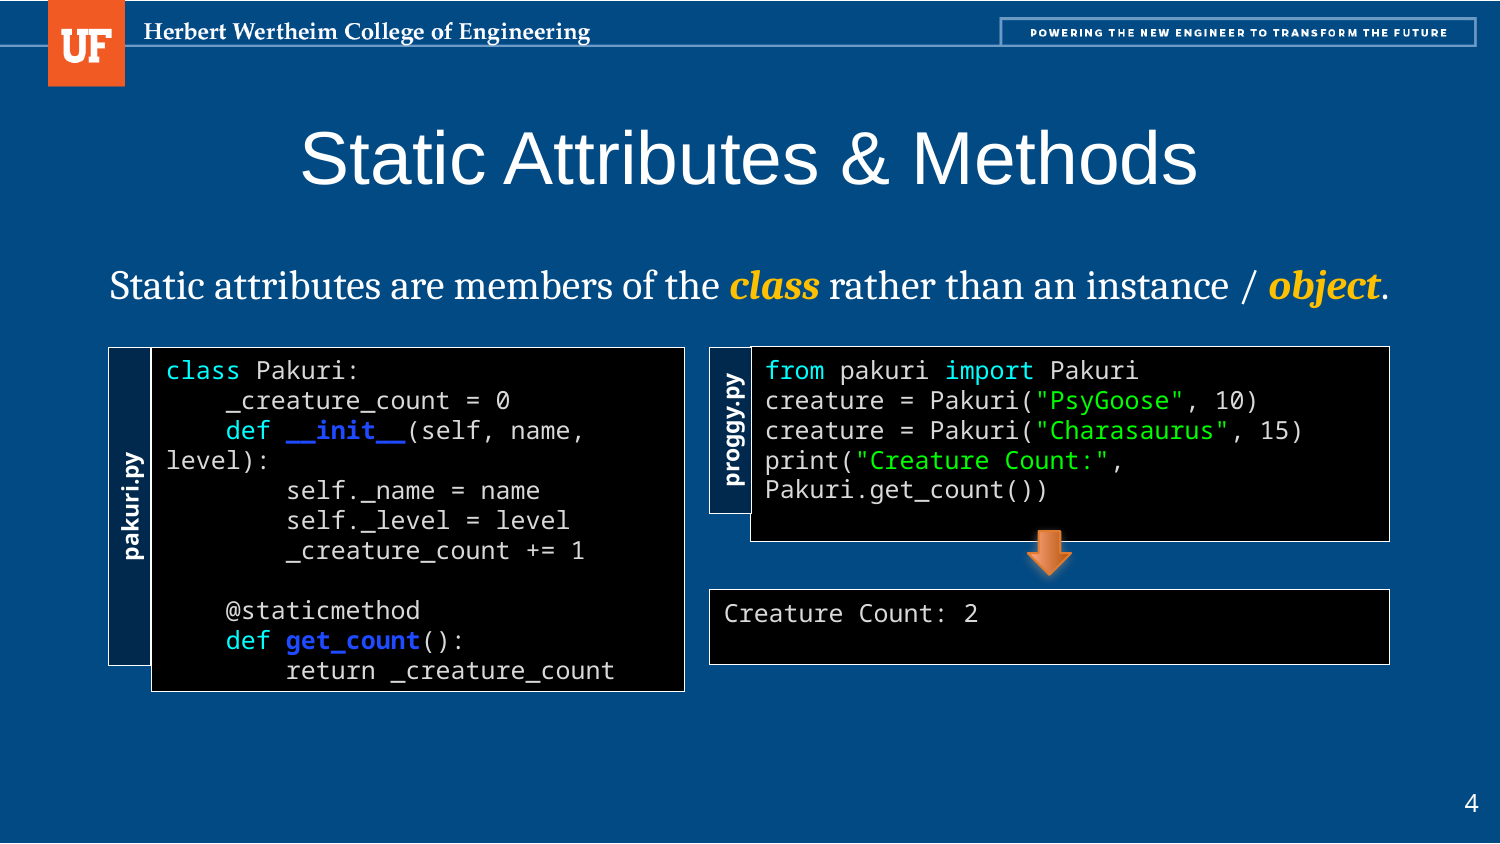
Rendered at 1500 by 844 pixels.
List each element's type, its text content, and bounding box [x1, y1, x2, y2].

text_box class Pakuri: _creature_count = 0 def __init__(self, name, level): self._name = name self._level = level _creature_count += 1 @staticmethod def get_count(): return _creature_count [151, 347, 685, 692]
text_box proggy.py [709, 347, 752, 514]
text_box from pakuri import Pakuri creature = Pakuri("PsyGoose", 10) creature = Pakuri("Charasaurus", 15) print("Creature Count:", Pakuri.get_count()) [750, 346, 1390, 542]
list Static attributes are members of the class rather than an instance / object. [68, 250, 1432, 326]
text_box pakuri.py [108, 347, 151, 666]
text_box Creature Count: 2 [709, 589, 1390, 665]
slide_number 4 [1156, 782, 1494, 828]
text_box [1026, 530, 1073, 576]
picture [0, 0, 1500, 843]
title Static Attributes & Methods [47, 101, 1453, 240]
